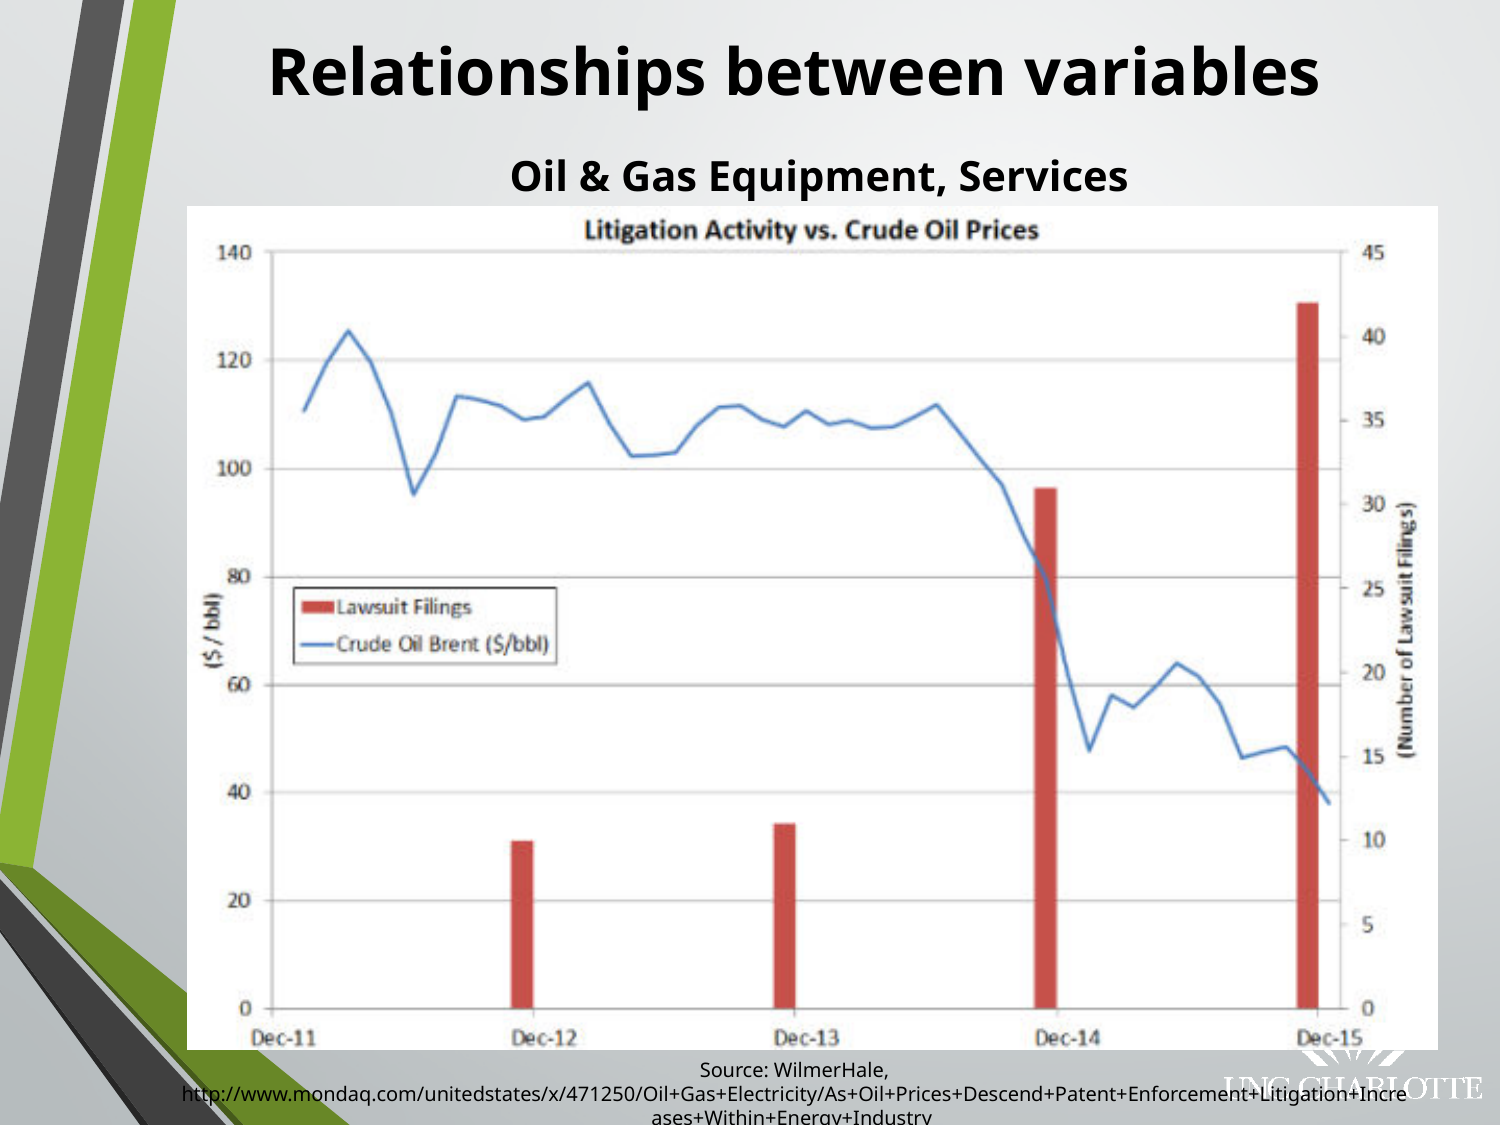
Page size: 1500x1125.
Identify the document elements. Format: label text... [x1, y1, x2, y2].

text_box Oil & Gas Equipment, Services [187, 118, 1452, 232]
title Relationships between variables [162, 0, 1427, 139]
text_box Source: WilmerHale, http://www.mondaq.com/unitedstates/x/471250/Oil+Gas+Electricity/As+Oil+Prices+Descend+Patent+Enforcement+Litigation+Increases+Within+Energy+Industry [162, 1049, 1427, 1125]
picture [187, 205, 1482, 1099]
